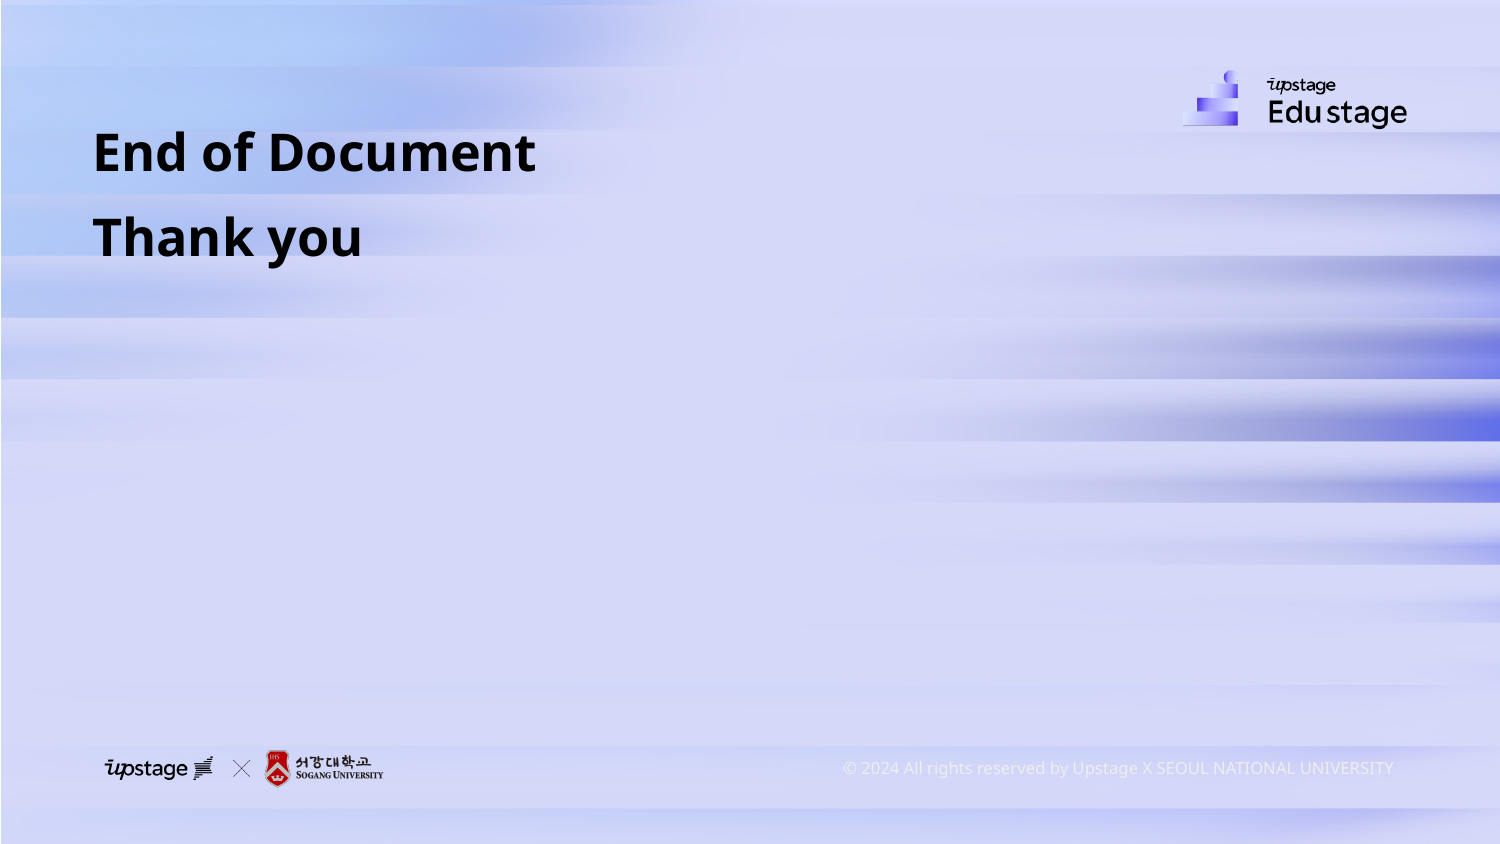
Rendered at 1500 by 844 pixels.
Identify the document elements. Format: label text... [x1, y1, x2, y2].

text_box End of Document Thank you [92, 96, 763, 267]
text_box © 2024 All rights reserved by Upstage X SEOUL NATIONAL UNIVERSITY [700, 750, 1407, 785]
picture [1, 0, 1500, 844]
